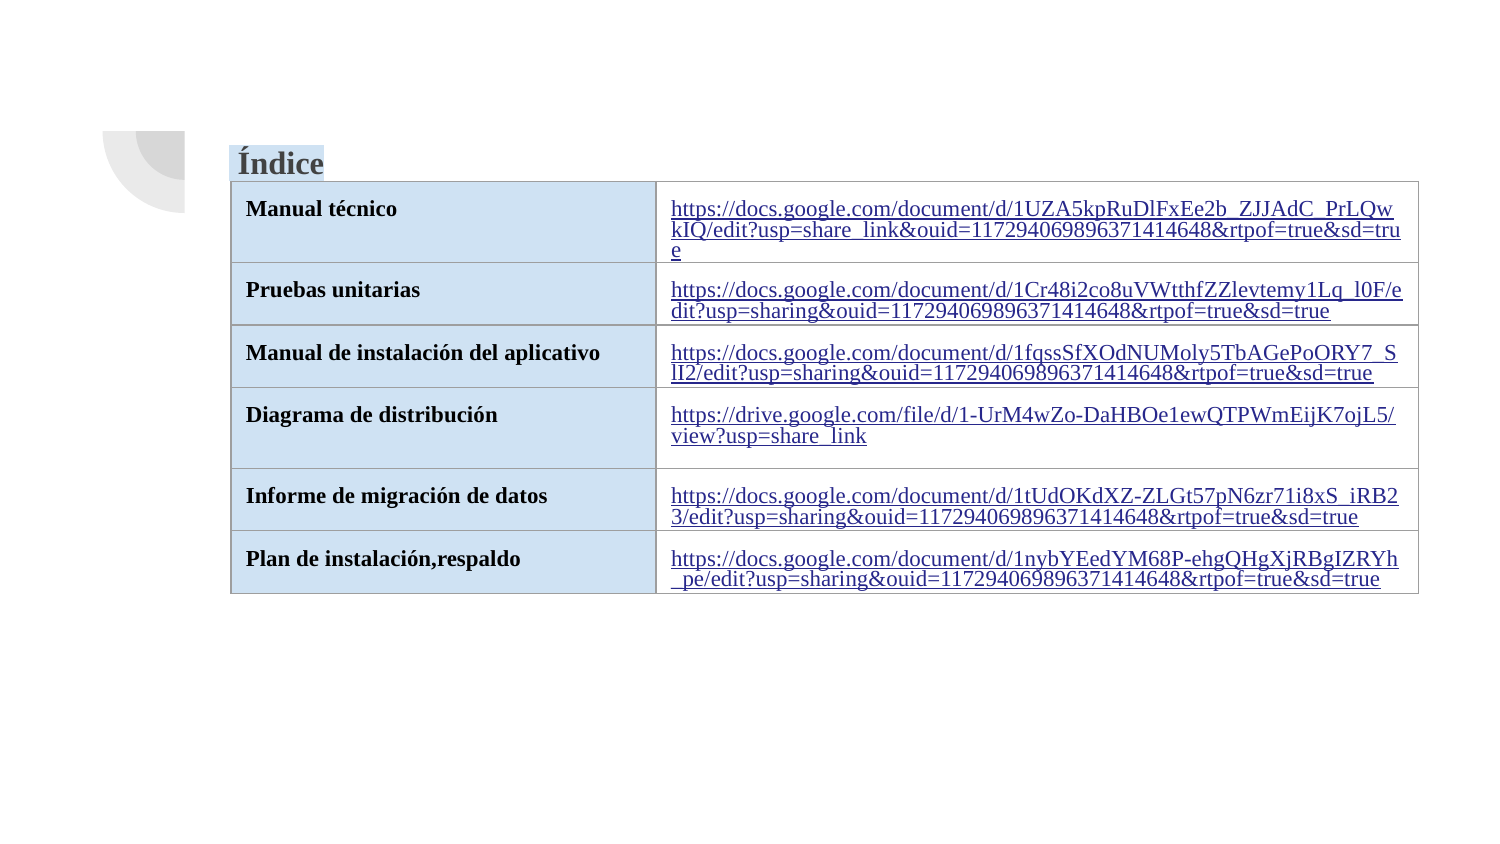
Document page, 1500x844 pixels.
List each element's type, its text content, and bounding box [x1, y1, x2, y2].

table_cell https://docs.google.com/document/d/1tUdOKdXZ-ZLGt57pN6zr71i8xS_iRB23/edit?usp=sharing&ouid=117294069896371414648&rtpof=true&sd=true [657, 469, 1418, 530]
table_cell Plan de instalación,respaldo [232, 531, 655, 593]
table_cell https://docs.google.com/document/d/1fqssSfXOdNUMoly5TbAGePoORY7_SlI2/edit?usp=sharing&ouid=117294069896371414648&rtpof=true&sd=true [657, 326, 1418, 387]
title Índice [214, 126, 1469, 577]
table_header Manual técnico [232, 182, 655, 262]
table_header https://docs.google.com/document/d/1UZA5kpRuDlFxEe2b_ZJJAdC_PrLQwkIQ/edit?usp=share_link&ouid=117294069896371414648&rtpof=true&sd=true [657, 182, 1418, 262]
table_cell Pruebas unitarias [232, 263, 655, 324]
table_cell Diagrama de distribución [232, 388, 655, 468]
table_cell Informe de migración de datos [232, 469, 655, 530]
table_cell Manual de instalación del aplicativo [232, 326, 655, 387]
table_cell https://docs.google.com/document/d/1nybYEedYM68P-ehgQHgXjRBgIZRYh_pe/edit?usp=sharing&ouid=117294069896371414648&rtpof=true&sd=true [657, 531, 1418, 593]
table_cell https://drive.google.com/file/d/1-UrM4wZo-DaHBOe1ewQTPWmEijK7ojL5/view?usp=share_link [657, 388, 1418, 468]
table_cell https://docs.google.com/document/d/1Cr48i2co8uVWtthfZZlevtemy1Lq_l0F/edit?usp=sharing&ouid=117294069896371414648&rtpof=true&sd=true [657, 263, 1418, 324]
